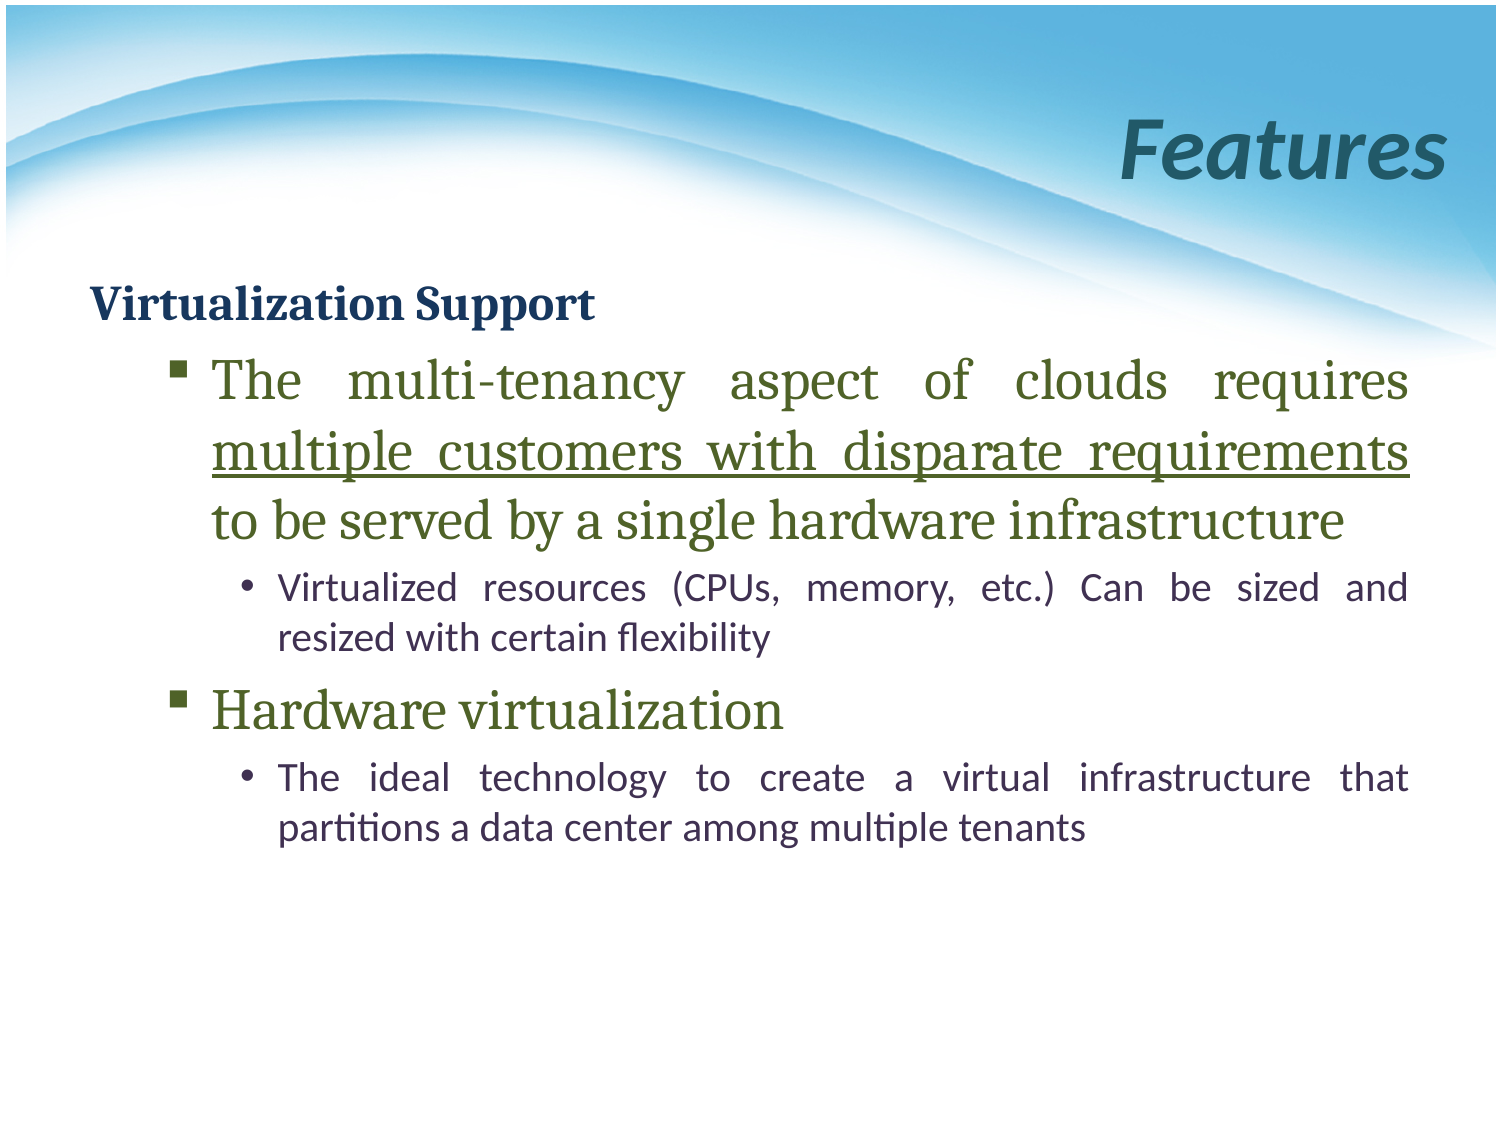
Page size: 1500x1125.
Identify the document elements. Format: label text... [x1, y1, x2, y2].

title Features [200, 49, 1463, 237]
list Virtualization Support The multi-tenancy aspect of clouds requires multiple customers with disparate requirements to be served by a single hardware infrastructure Virtualized resources (CPUs, memory, etc.) Can be sized and resized with certain flexibility Hardware virtualization The ideal technology to create a virtual infrastructure that partitions a data center among multiple tenants [75, 262, 1425, 1005]
picture [0, 0, 1500, 1125]
